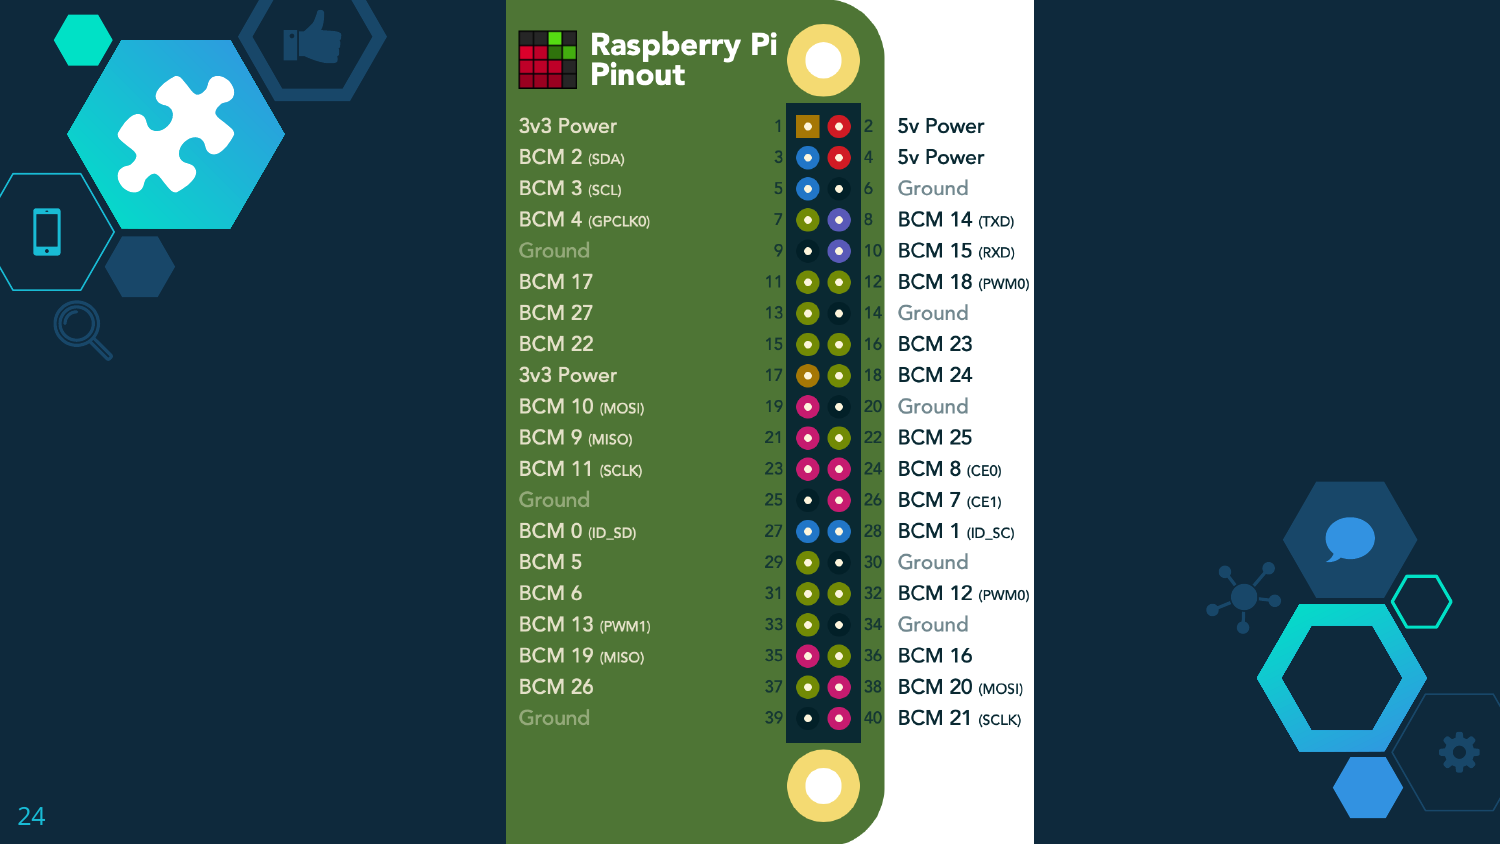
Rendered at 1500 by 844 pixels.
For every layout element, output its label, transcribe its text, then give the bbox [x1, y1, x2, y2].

slide_number ‹#› [2, 785, 93, 844]
picture [506, 0, 1035, 844]
